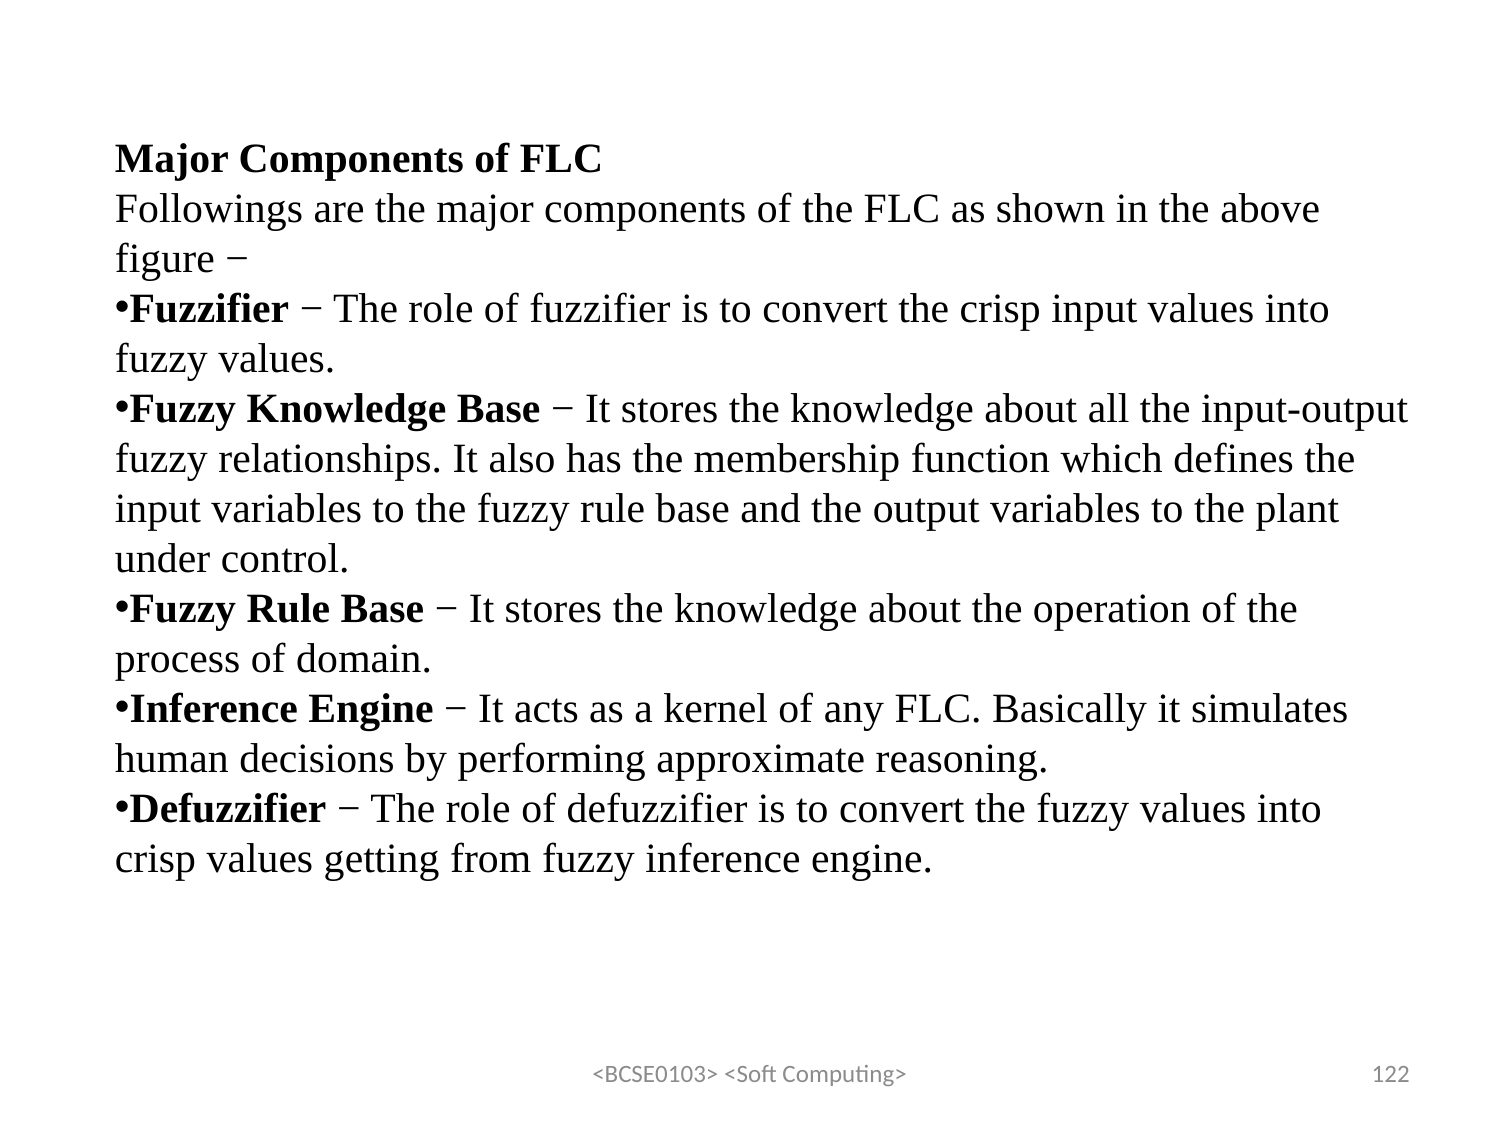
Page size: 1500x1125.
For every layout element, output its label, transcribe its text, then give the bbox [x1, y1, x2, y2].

text_box Major Components of FLC Followings are the major components of the FLC as shown in the above figure − Fuzzifier − The role of fuzzifier is to convert the crisp input values into fuzzy values. Fuzzy Knowledge Base − It stores the knowledge about all the input-output fuzzy relationships. It also has the membership function which defines the input variables to the fuzzy rule base and the output variables to the plant under control. Fuzzy Rule Base − It stores the knowledge about the operation of the process of domain. Inference Engine − It acts as a kernel of any FLC. Basically it simulates human decisions by performing approximate reasoning. Defuzzifier − The role of defuzzifier is to convert the fuzzy values into crisp values getting from fuzzy inference engine. [100, 123, 1425, 889]
footer <BCSE0103> <Soft Computing> [512, 1042, 988, 1103]
slide_number 122 [1074, 1042, 1425, 1103]
